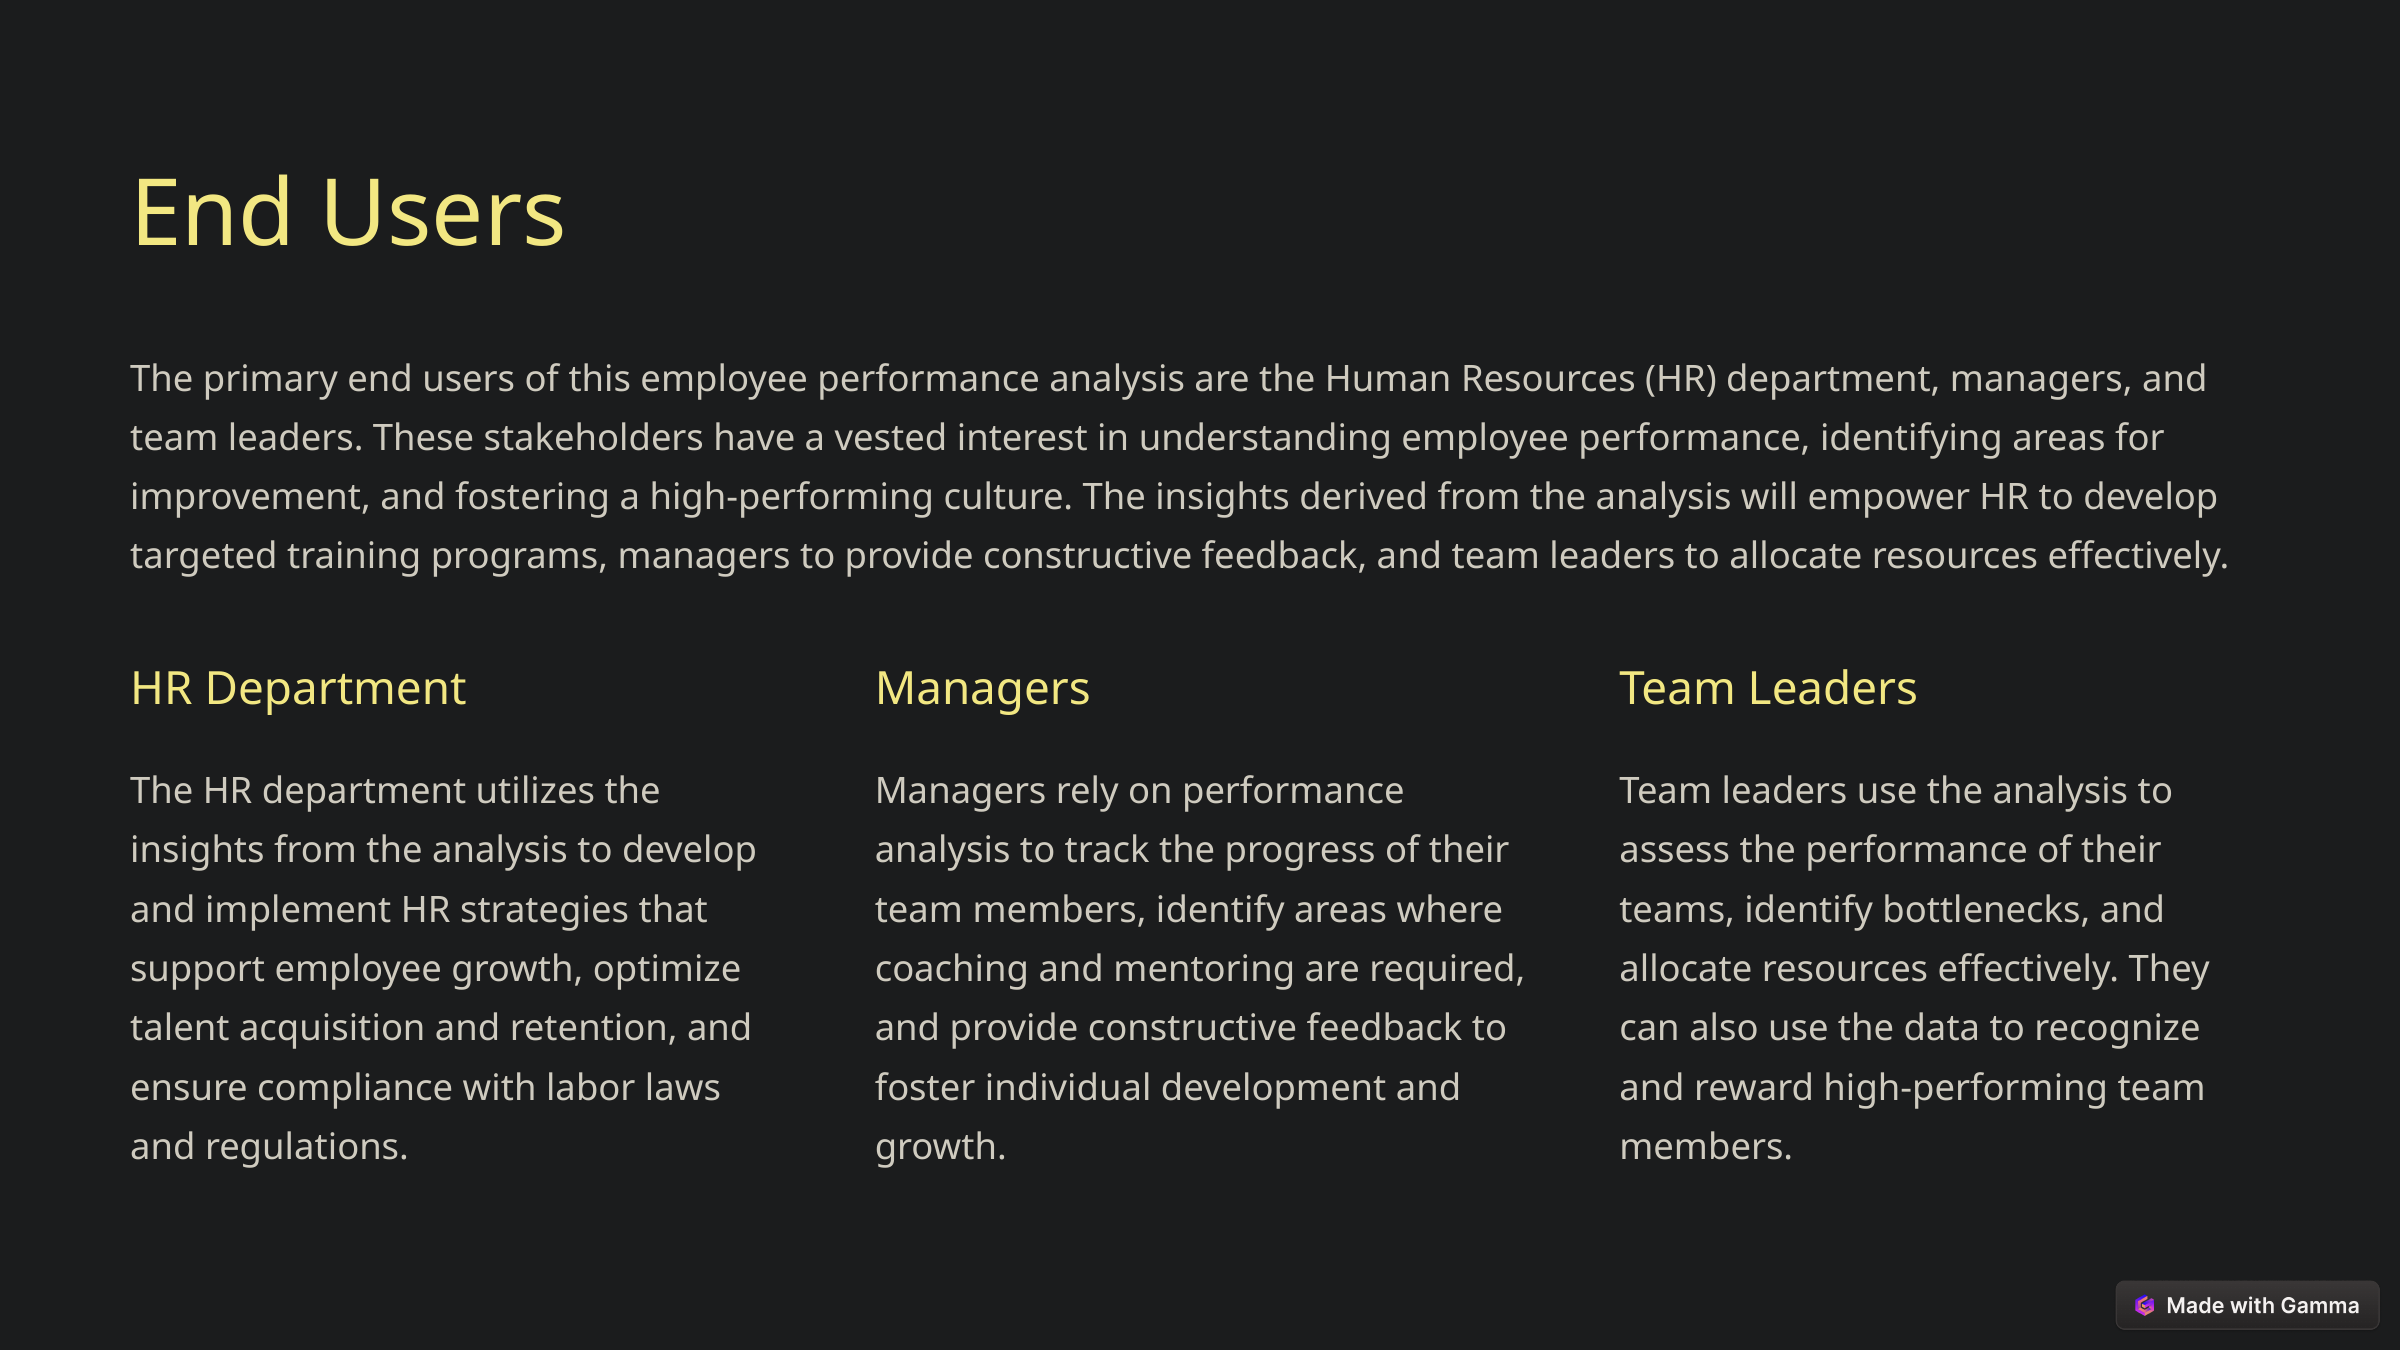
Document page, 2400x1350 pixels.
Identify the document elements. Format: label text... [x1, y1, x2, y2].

text_box Managers rely on performance analysis to track the progress of their team members, identify areas where coaching and mentoring are required, and provide constructive feedback to foster individual development and growth. [874, 751, 1528, 1169]
text_box Managers [874, 656, 1340, 715]
text_box The HR department utilizes the insights from the analysis to develop and implement HR strategies that support employee growth, optimize talent acquisition and retention, and ensure compliance with labor laws and regulations. [130, 751, 783, 1169]
text_box End Users [130, 148, 1061, 265]
text_box HR Department [130, 656, 596, 715]
text_box Team Leaders [1619, 656, 2085, 715]
picture [2106, 1271, 2389, 1339]
text_box The primary end users of this employee performance analysis are the Human Resources (HR) department, managers, and team leaders. These stakeholders have a vested interest in understanding employee performance, identifying areas for improvement, and fostering a high-performing culture. The insights derived from the analysis will empower HR to develop targeted training programs, managers to provide constructive feedback, and team leaders to allocate resources effectively. [130, 338, 2270, 577]
text_box Team leaders use the analysis to assess the performance of their teams, identify bottlenecks, and allocate resources effectively. They can also use the data to recognize and reward high-performing team members. [1619, 751, 2272, 1169]
